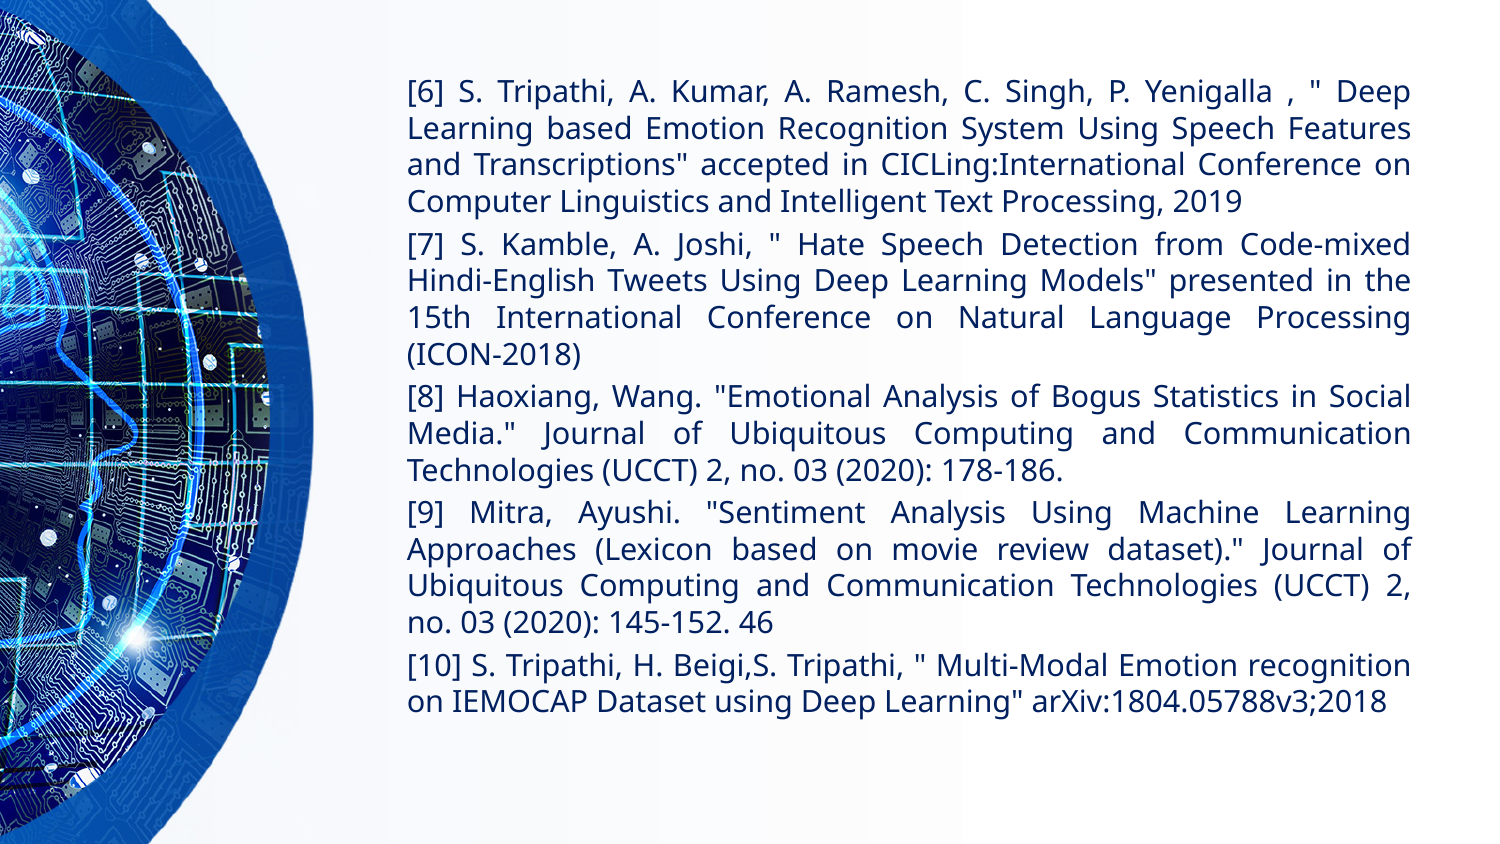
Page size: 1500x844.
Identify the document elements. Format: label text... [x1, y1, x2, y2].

list [6] S. Tripathi, A. Kumar, A. Ramesh, C. Singh, P. Yenigalla , " Deep Learning based Emotion Recognition System Using Speech Features and Transcriptions" accepted in CICLing:International Conference on Computer Linguistics and Intelligent Text Processing, 2019 [7] S. Kamble, A. Joshi, " Hate Speech Detection from Code-mixed Hindi-English Tweets Using Deep Learning Models" presented in the 15th International Conference on Natural Language Processing (ICON-2018) [8] Haoxiang, Wang. "Emotional Analysis of Bogus Statistics in Social Media." Journal of Ubiquitous Computing and Communication Technologies (UCCT) 2, no. 03 (2020): 178-186. [9] Mitra, Ayushi. "Sentiment Analysis Using Machine Learning Approaches (Lexicon based on movie review dataset)." Journal of Ubiquitous Computing and Communication Technologies (UCCT) 2, no. 03 (2020): 145-152. 46 [10] S. Tripathi, H. Beigi,S. Tripathi, " Multi-Modal Emotion recognition on IEMOCAP Dataset using Deep Learning" arXiv:1804.05788v3;2018 [391, 64, 1427, 770]
picture [0, 0, 1500, 844]
